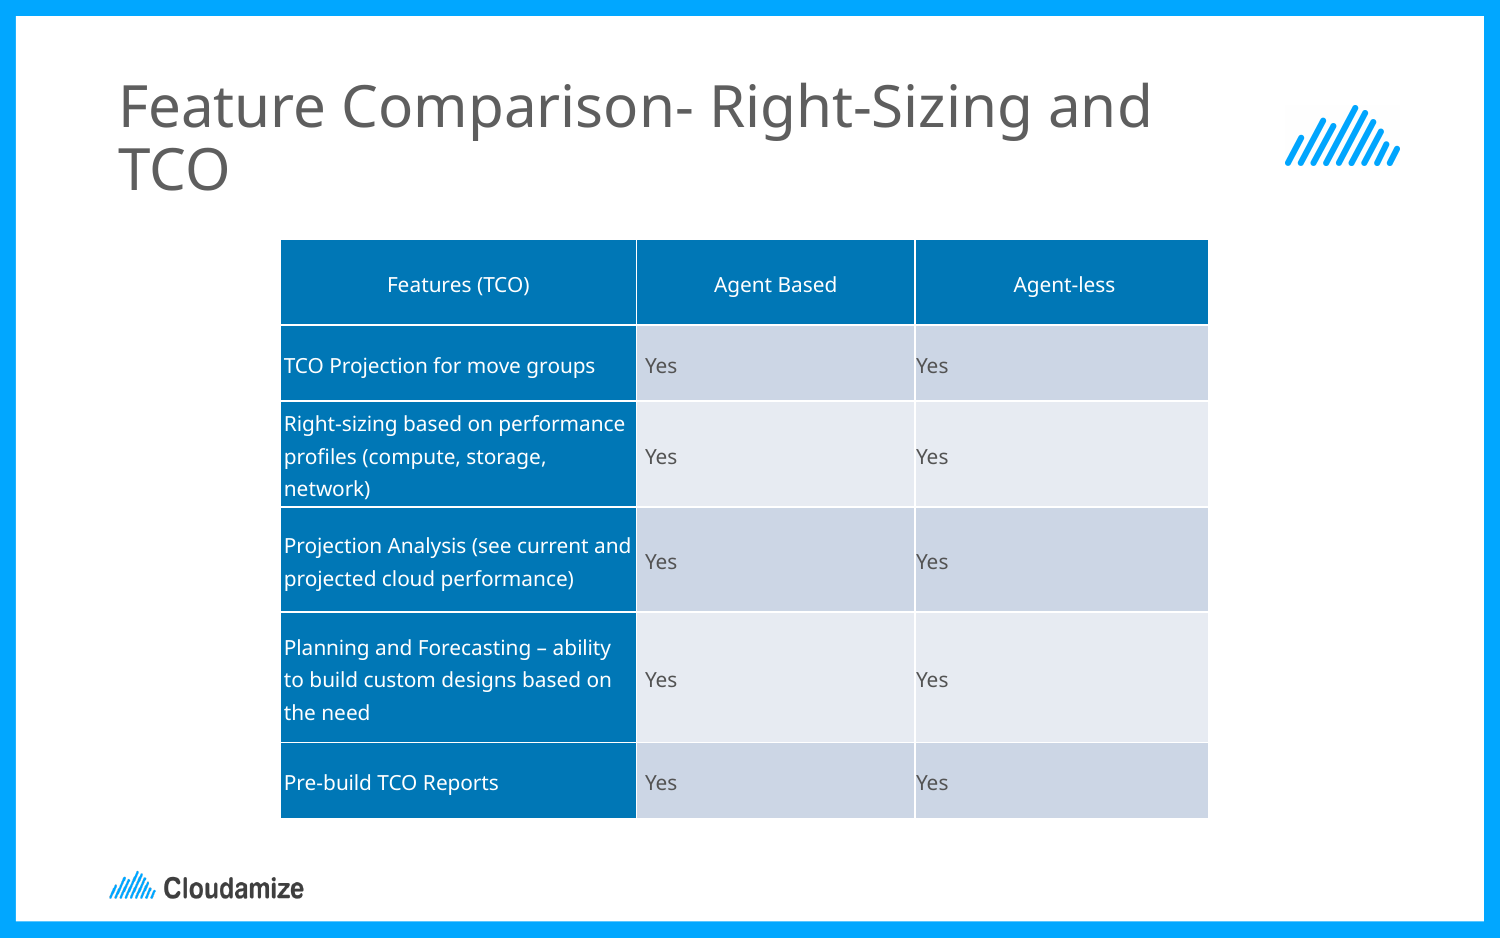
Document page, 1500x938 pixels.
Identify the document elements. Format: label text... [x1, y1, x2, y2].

table_cell Yes [637, 613, 914, 742]
table_cell Yes [637, 326, 914, 400]
table_cell Yes [916, 508, 1208, 611]
table_cell Planning and Forecasting – ability to build custom designs based on the need [281, 613, 636, 742]
table_cell Yes [916, 402, 1208, 506]
table_cell Yes [637, 508, 914, 611]
table_cell Yes [637, 402, 914, 506]
table_cell Yes [916, 613, 1208, 742]
table_header Agent Based [637, 240, 914, 324]
picture [1285, 105, 1400, 166]
table_cell Pre-build TCO Reports [281, 743, 636, 818]
table_header Features (TCO) [281, 240, 636, 324]
table_cell Yes [637, 743, 914, 818]
table_cell Yes [916, 743, 1208, 818]
table_cell TCO Projection for move groups [281, 326, 636, 400]
table_cell Yes [916, 326, 1208, 400]
title Feature Comparison- Right-Sizing and TCO [103, 49, 1258, 232]
table_header Agent-less [916, 240, 1208, 324]
table_cell Right-sizing based on performance profiles (compute, storage, network) [281, 402, 636, 506]
table_cell Projection Analysis (see current and projected cloud performance) [281, 508, 636, 611]
